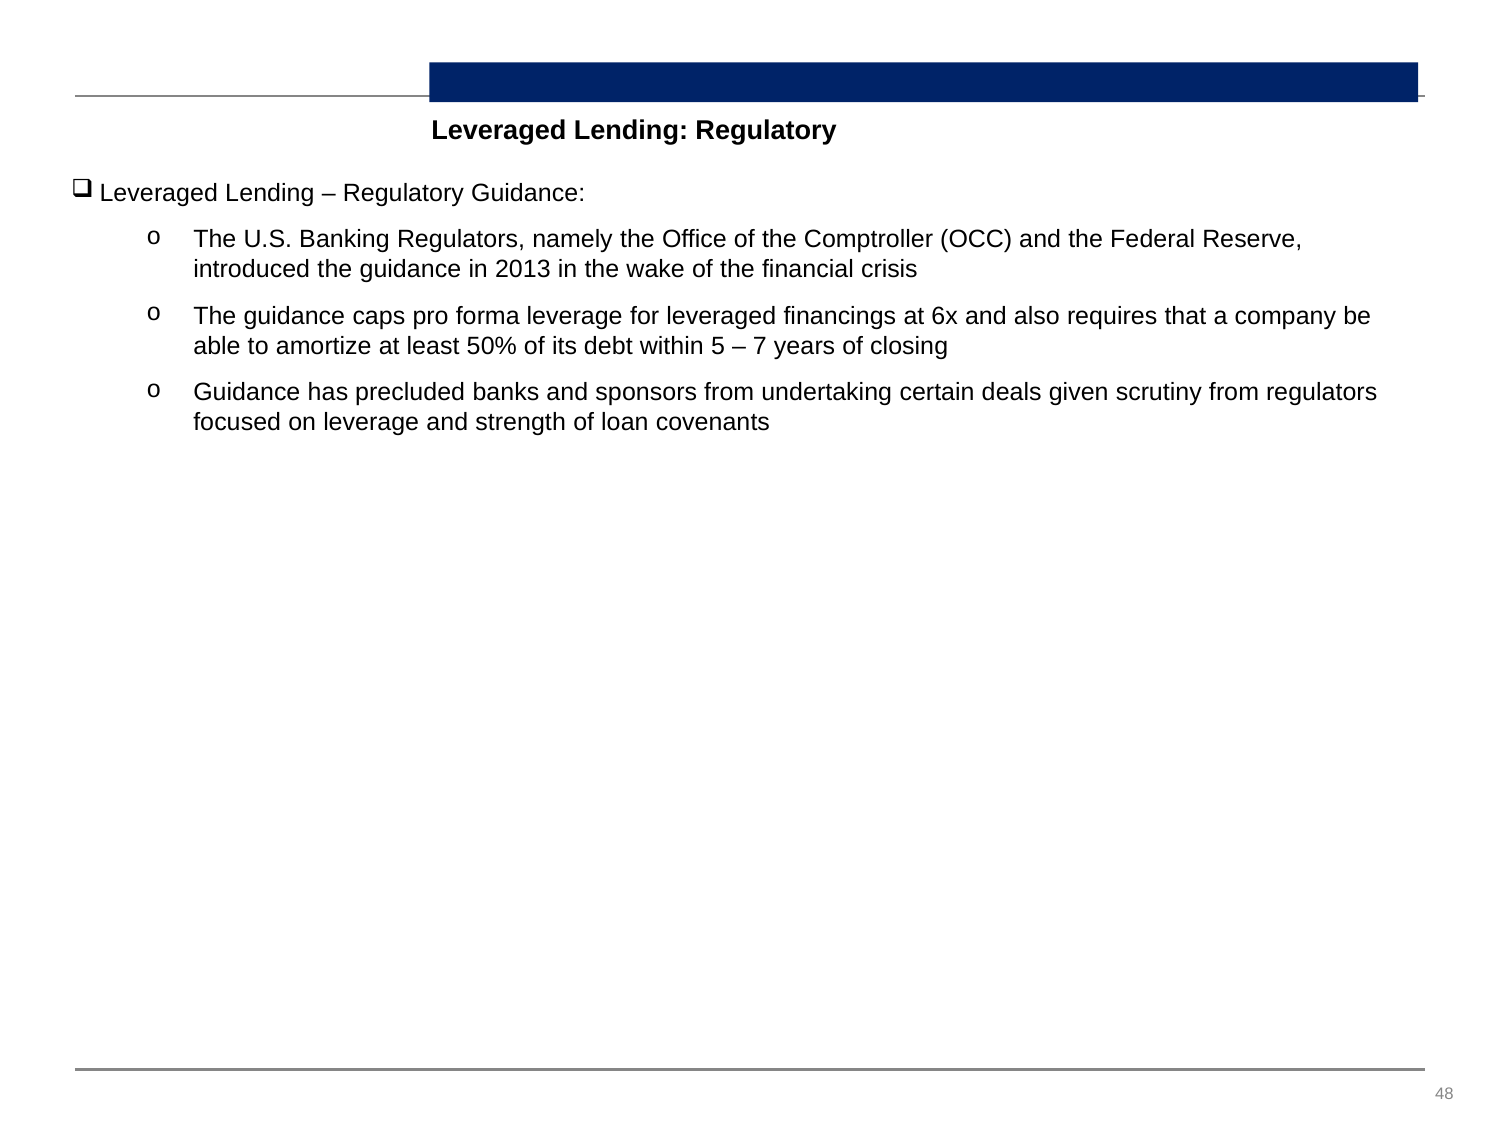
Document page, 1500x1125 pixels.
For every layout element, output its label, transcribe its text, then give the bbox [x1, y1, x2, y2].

text_box Leveraged Lending – Regulatory Guidance: The U.S. Banking Regulators, namely the Office of the Comptroller (OCC) and the Federal Reserve, introduced the guidance in 2013 in the wake of the financial crisis The guidance caps pro forma leverage for leveraged financings at 6x and also requires that a company be able to amortize at least 50% of its debt within 5 – 7 years of closing Guidance has precluded banks and sponsors from undertaking certain deals given scrutiny from regulators focused on leverage and strength of loan covenants [56, 168, 1438, 444]
text_box Leveraged Lending: Regulatory [420, 102, 1410, 156]
text_box [429, 62, 1419, 103]
